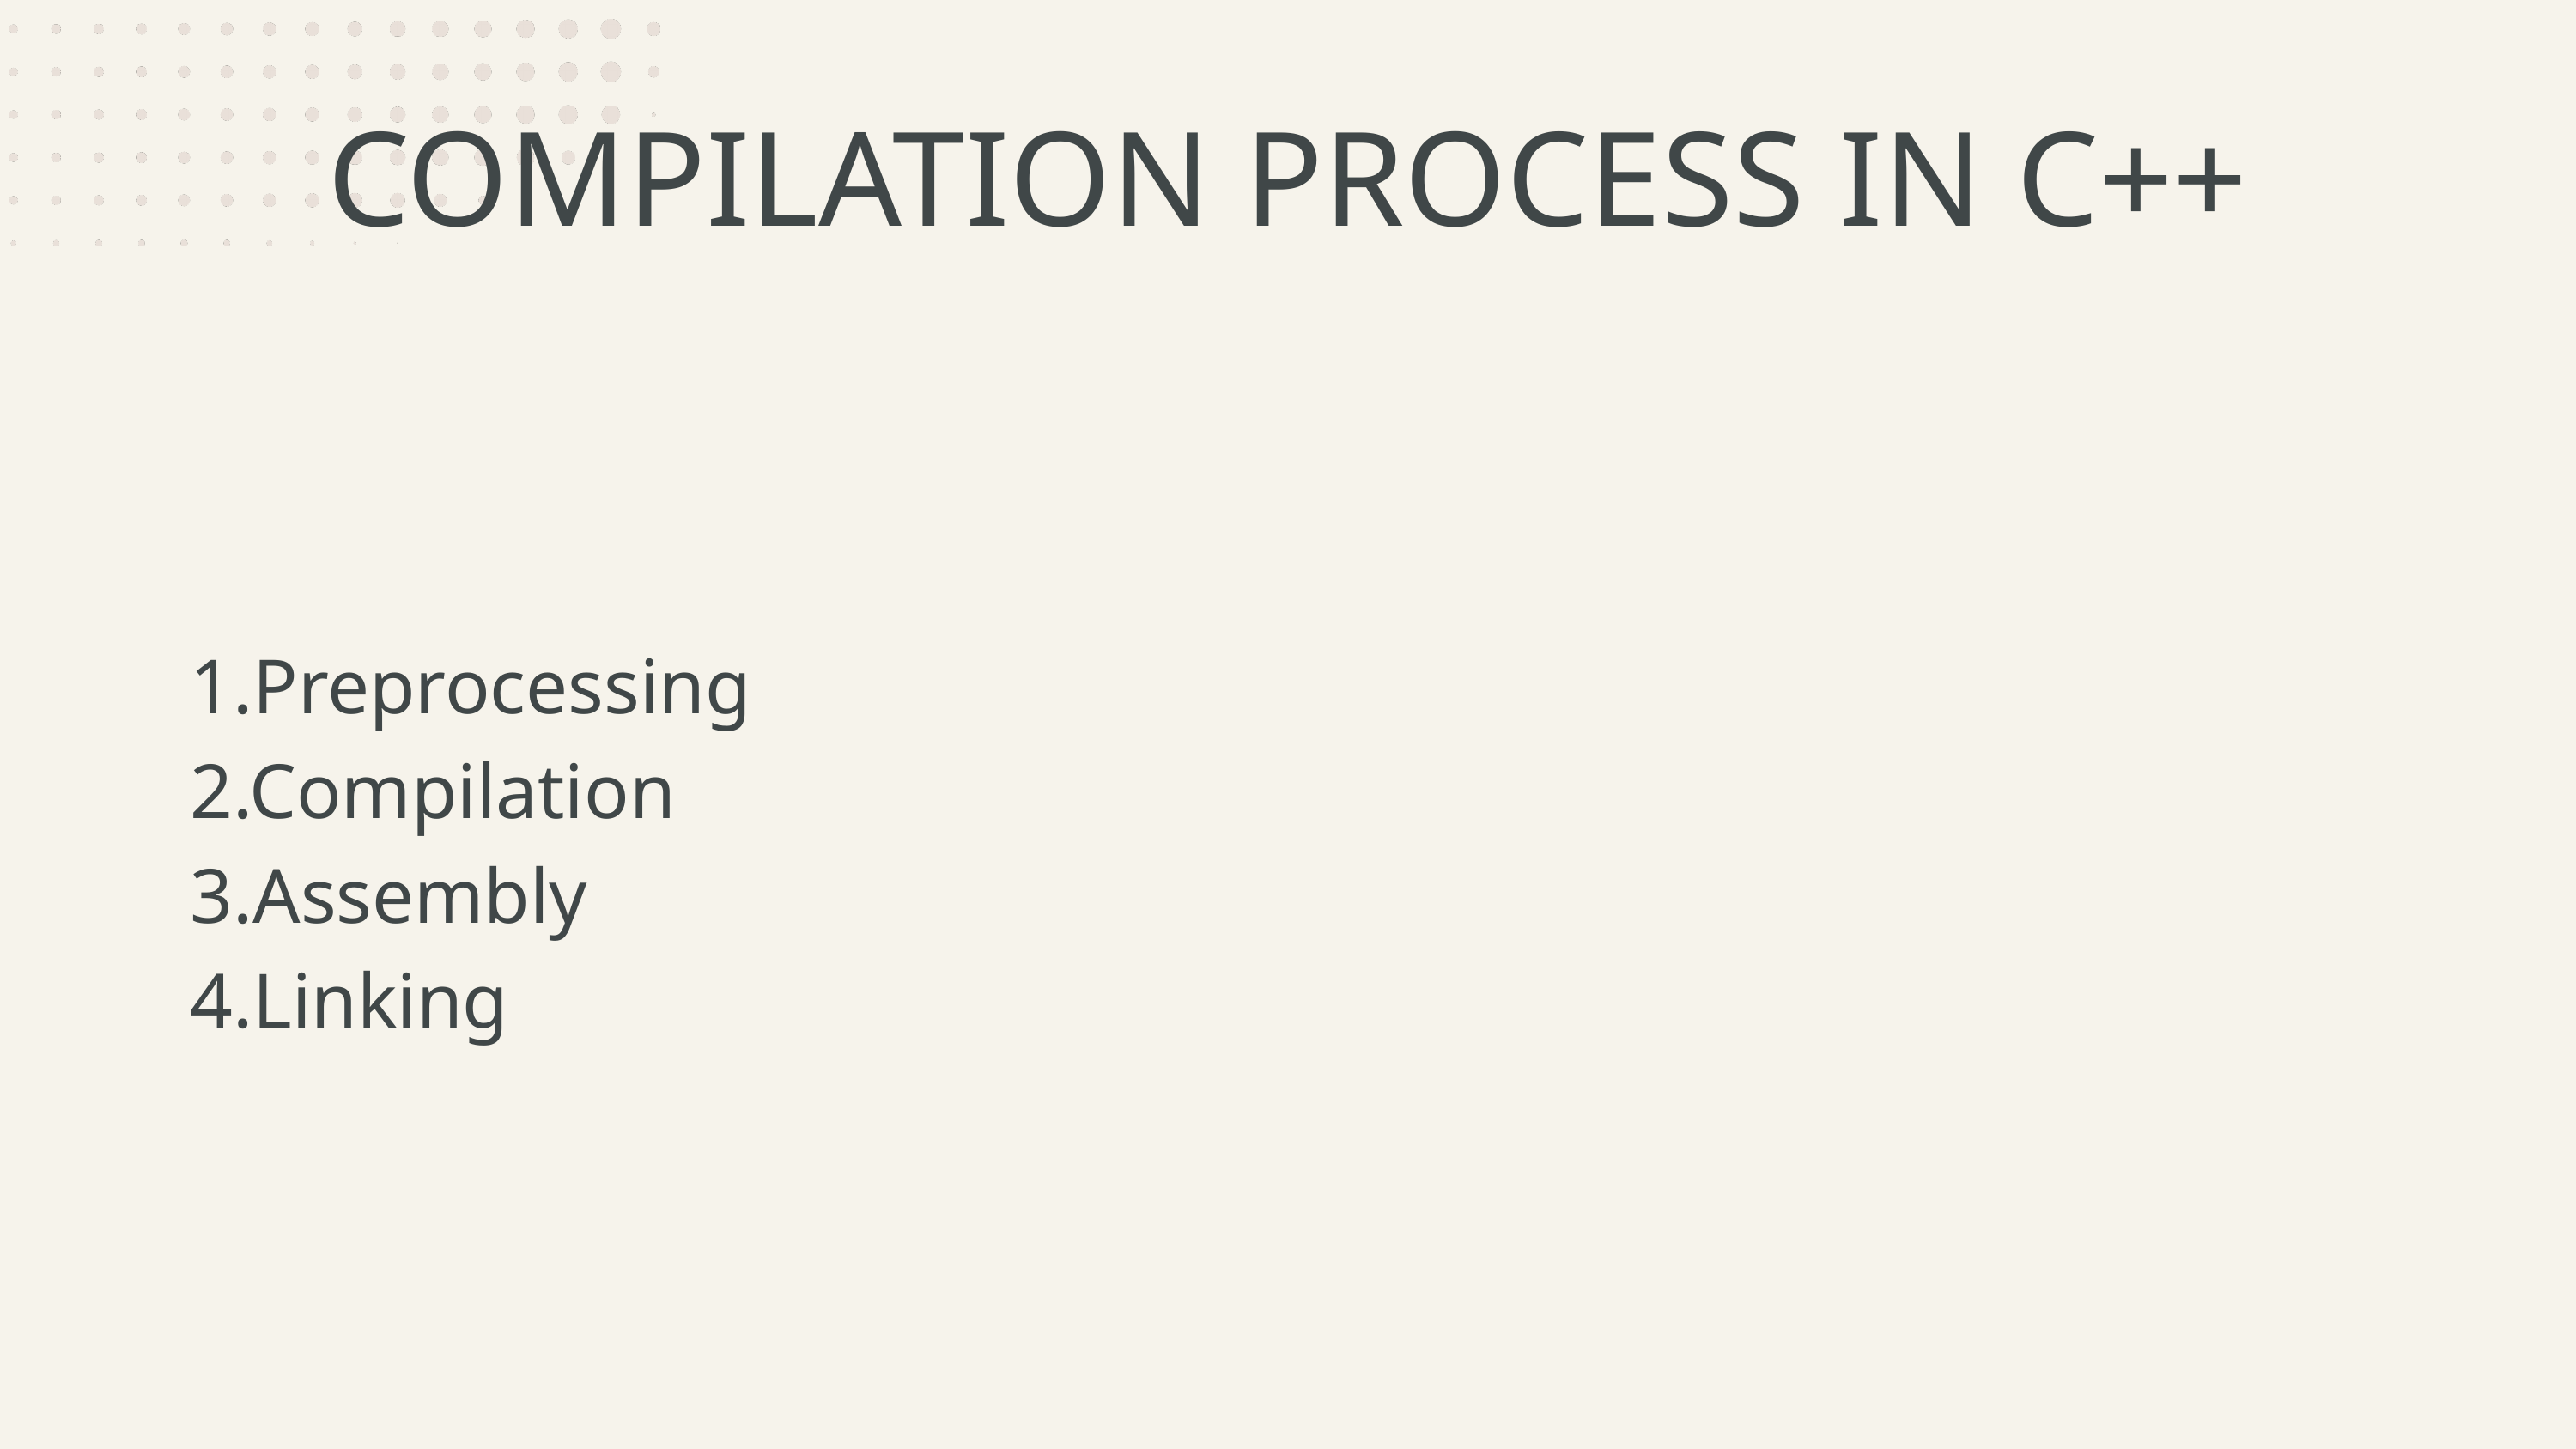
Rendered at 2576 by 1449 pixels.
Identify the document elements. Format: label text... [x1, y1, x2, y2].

text_box 1.Preprocessing 2.Compilation 3.Assembly 4.Linking [190, 623, 1311, 1043]
text_box [0, 0, 660, 246]
text_box COMPILATION PROCESS IN C++ [291, 70, 2285, 252]
